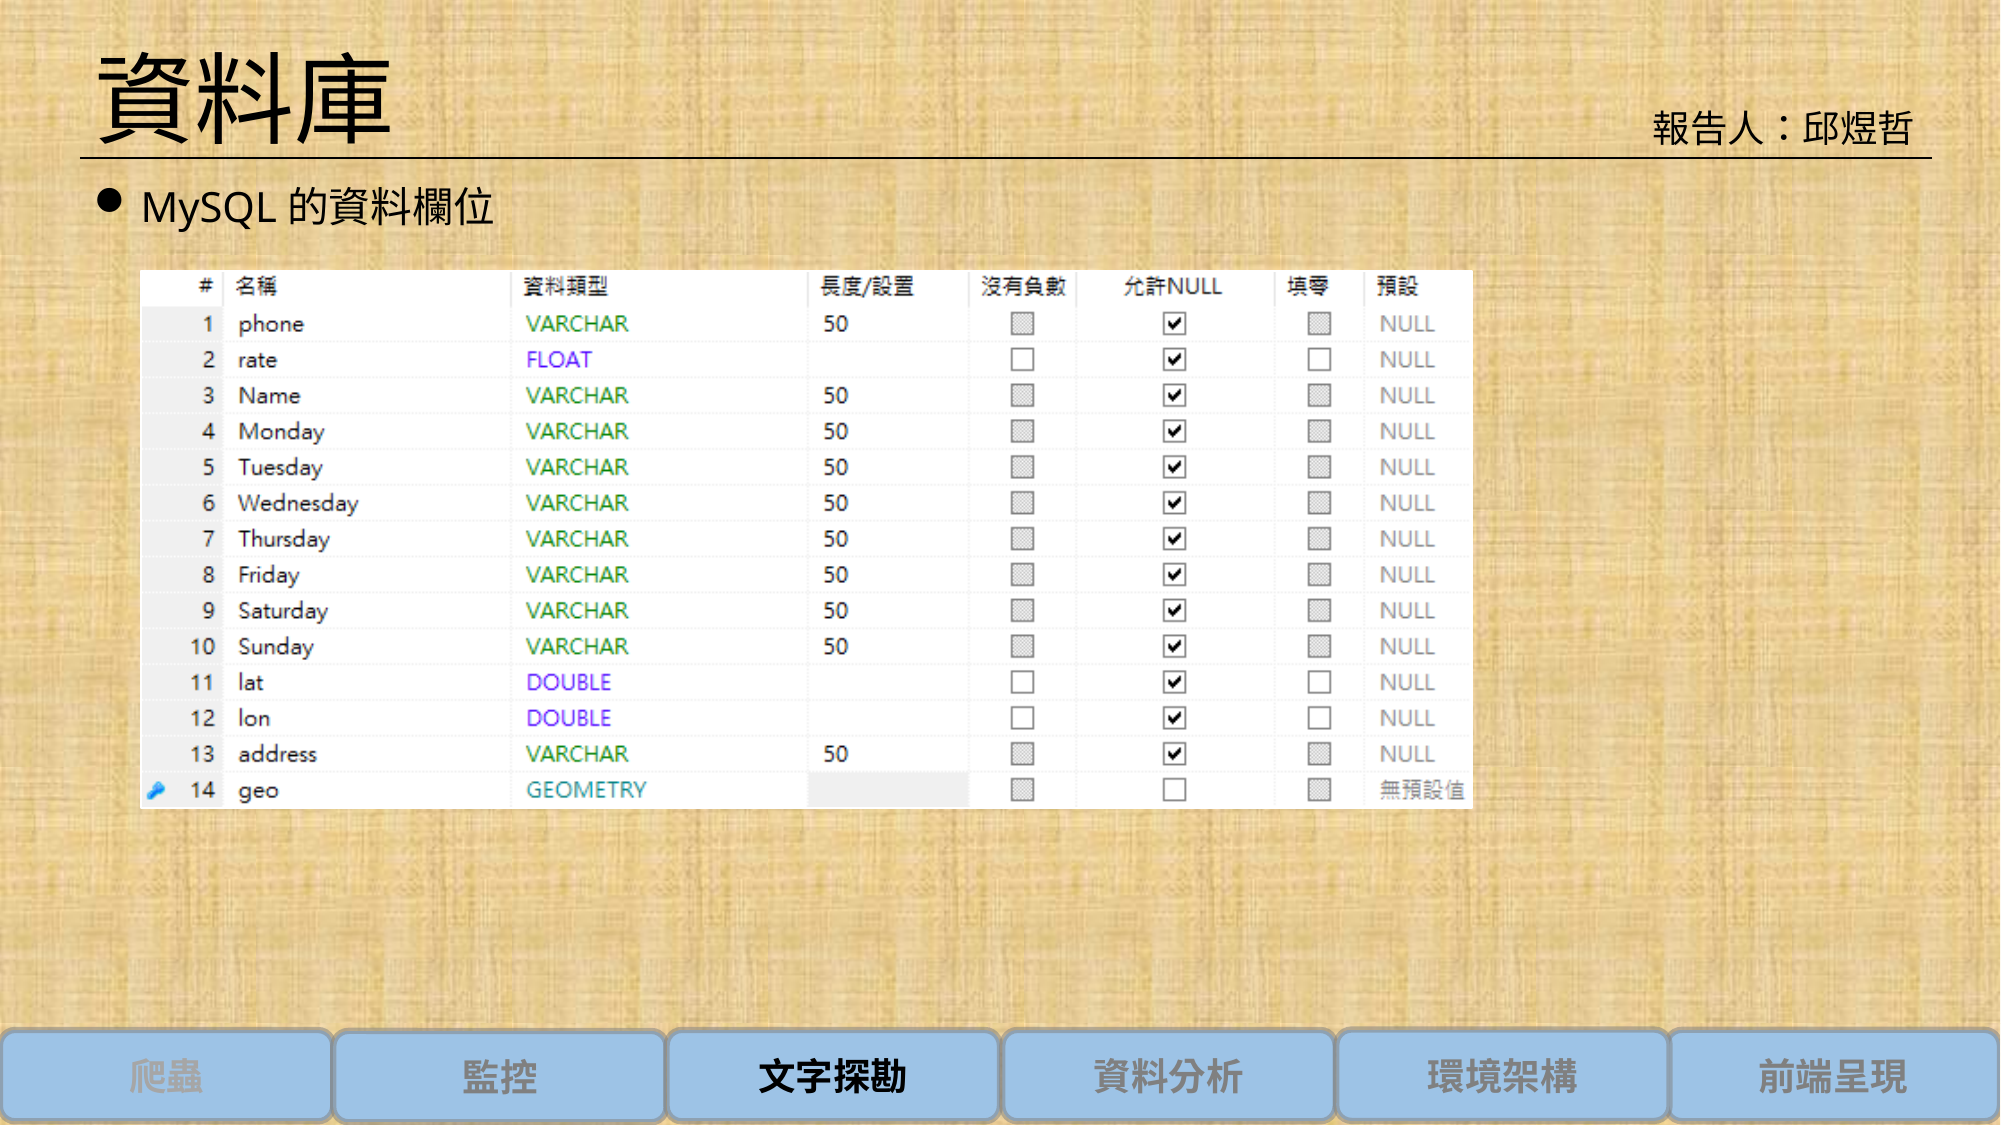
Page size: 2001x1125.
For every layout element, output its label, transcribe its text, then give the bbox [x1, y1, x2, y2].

text_box 資料庫 [79, 29, 667, 165]
text_box 報告人：邱煜哲 [1636, 97, 1931, 158]
picture [0, 0, 2001, 1125]
text_box MySQL的資料欄位 [78, 173, 511, 238]
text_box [0, 1029, 2000, 1123]
